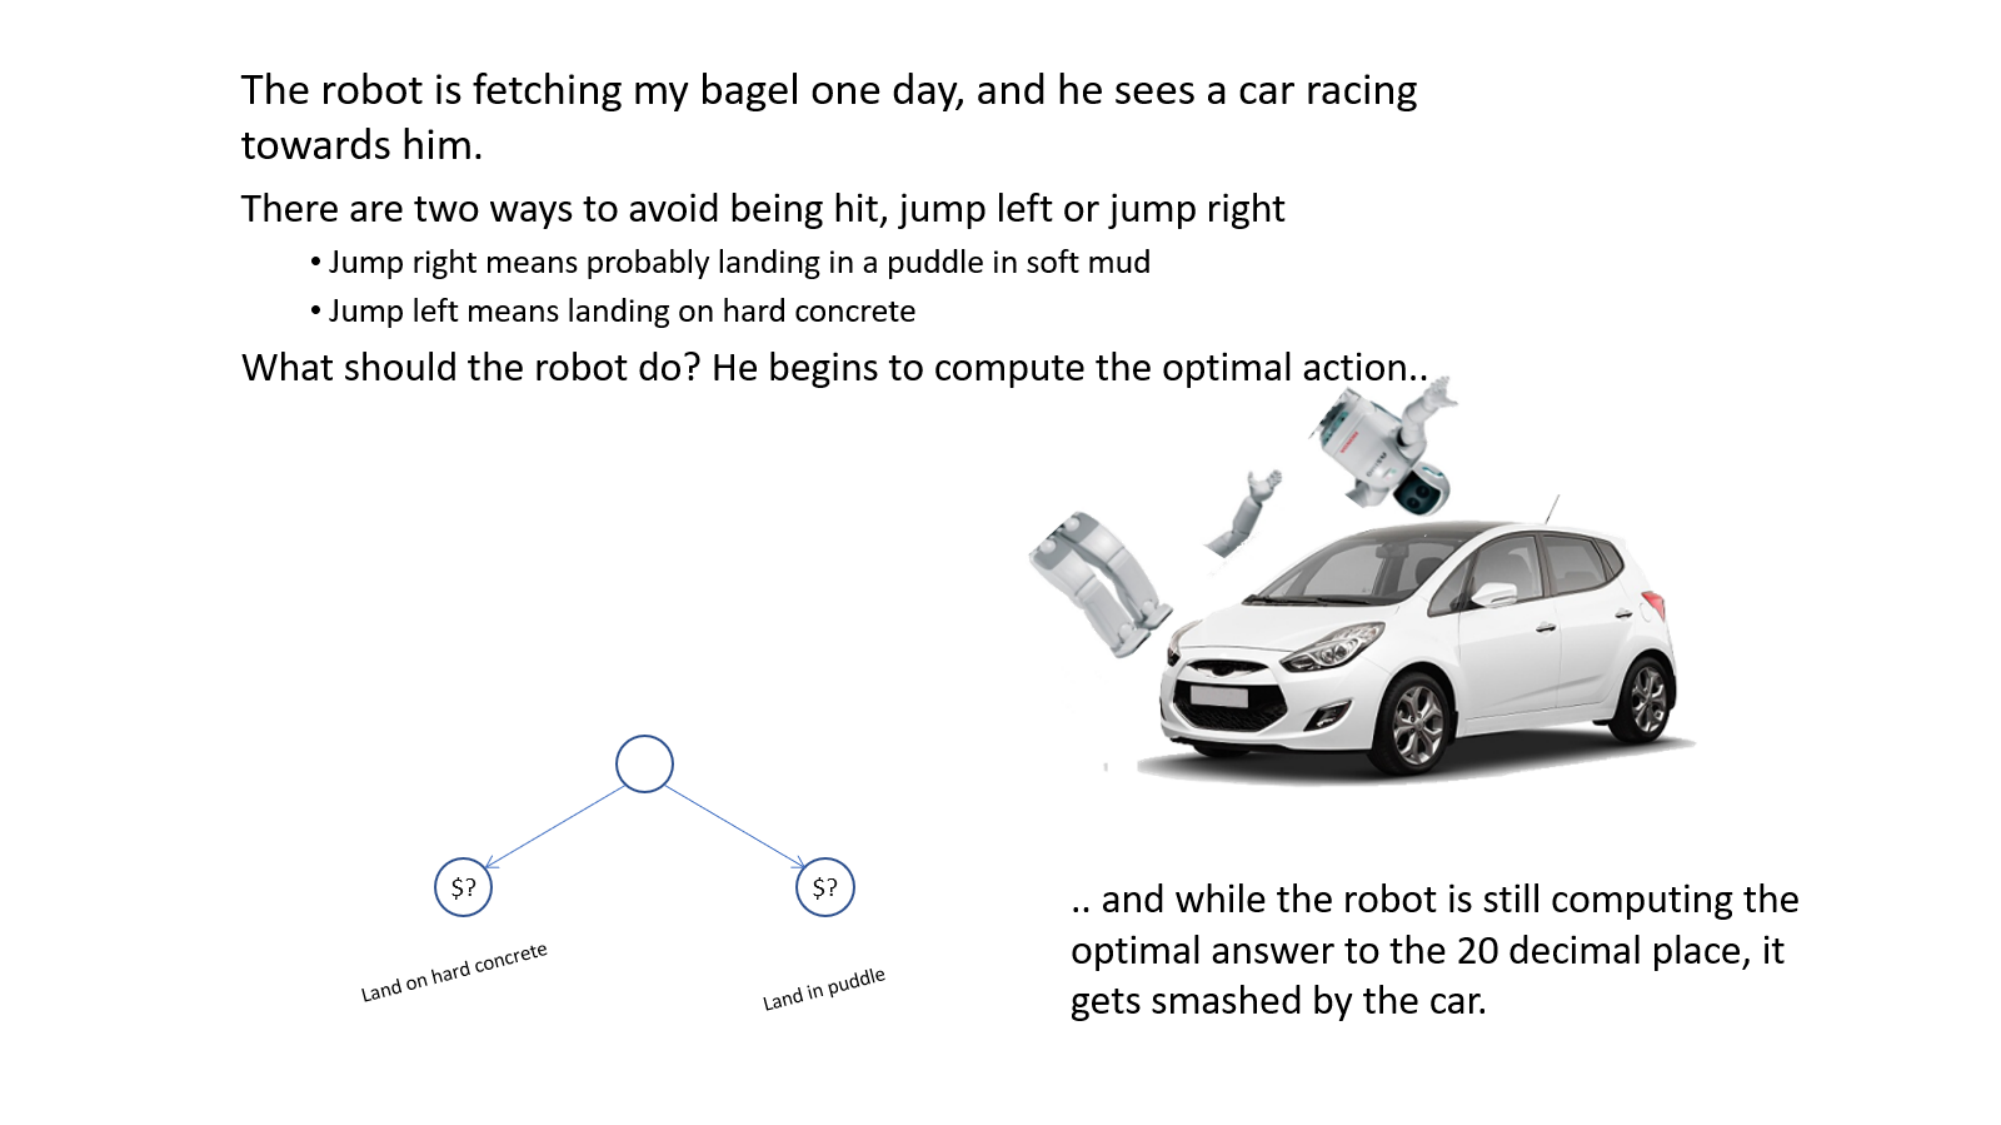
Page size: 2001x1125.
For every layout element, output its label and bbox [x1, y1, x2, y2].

picture [189, 69, 1811, 1056]
